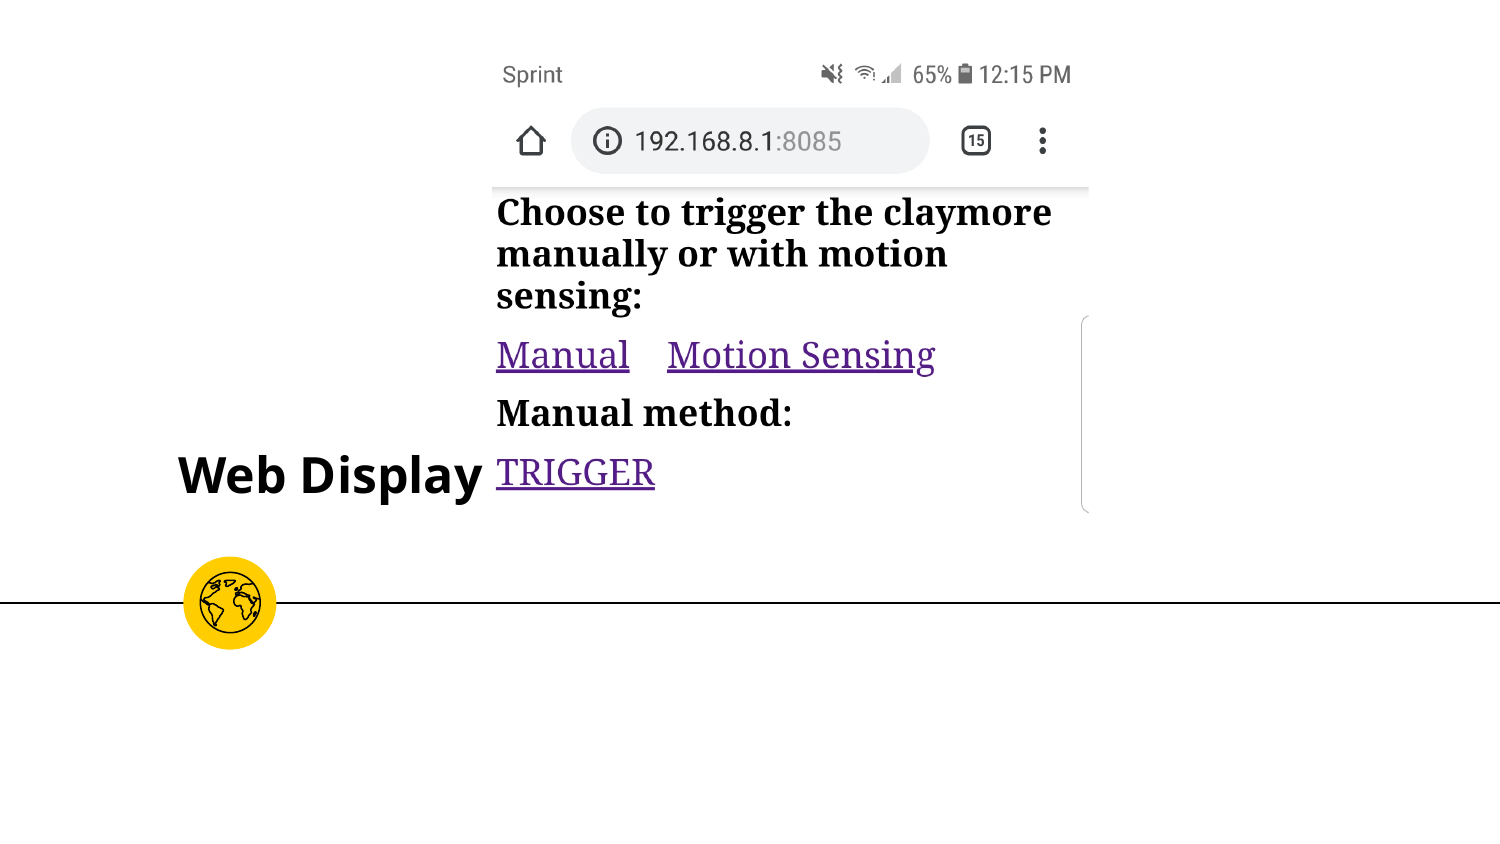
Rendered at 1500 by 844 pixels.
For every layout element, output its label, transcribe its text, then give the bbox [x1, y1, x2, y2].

picture [491, 54, 1089, 520]
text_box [200, 572, 261, 633]
title Web Display [163, 328, 486, 519]
